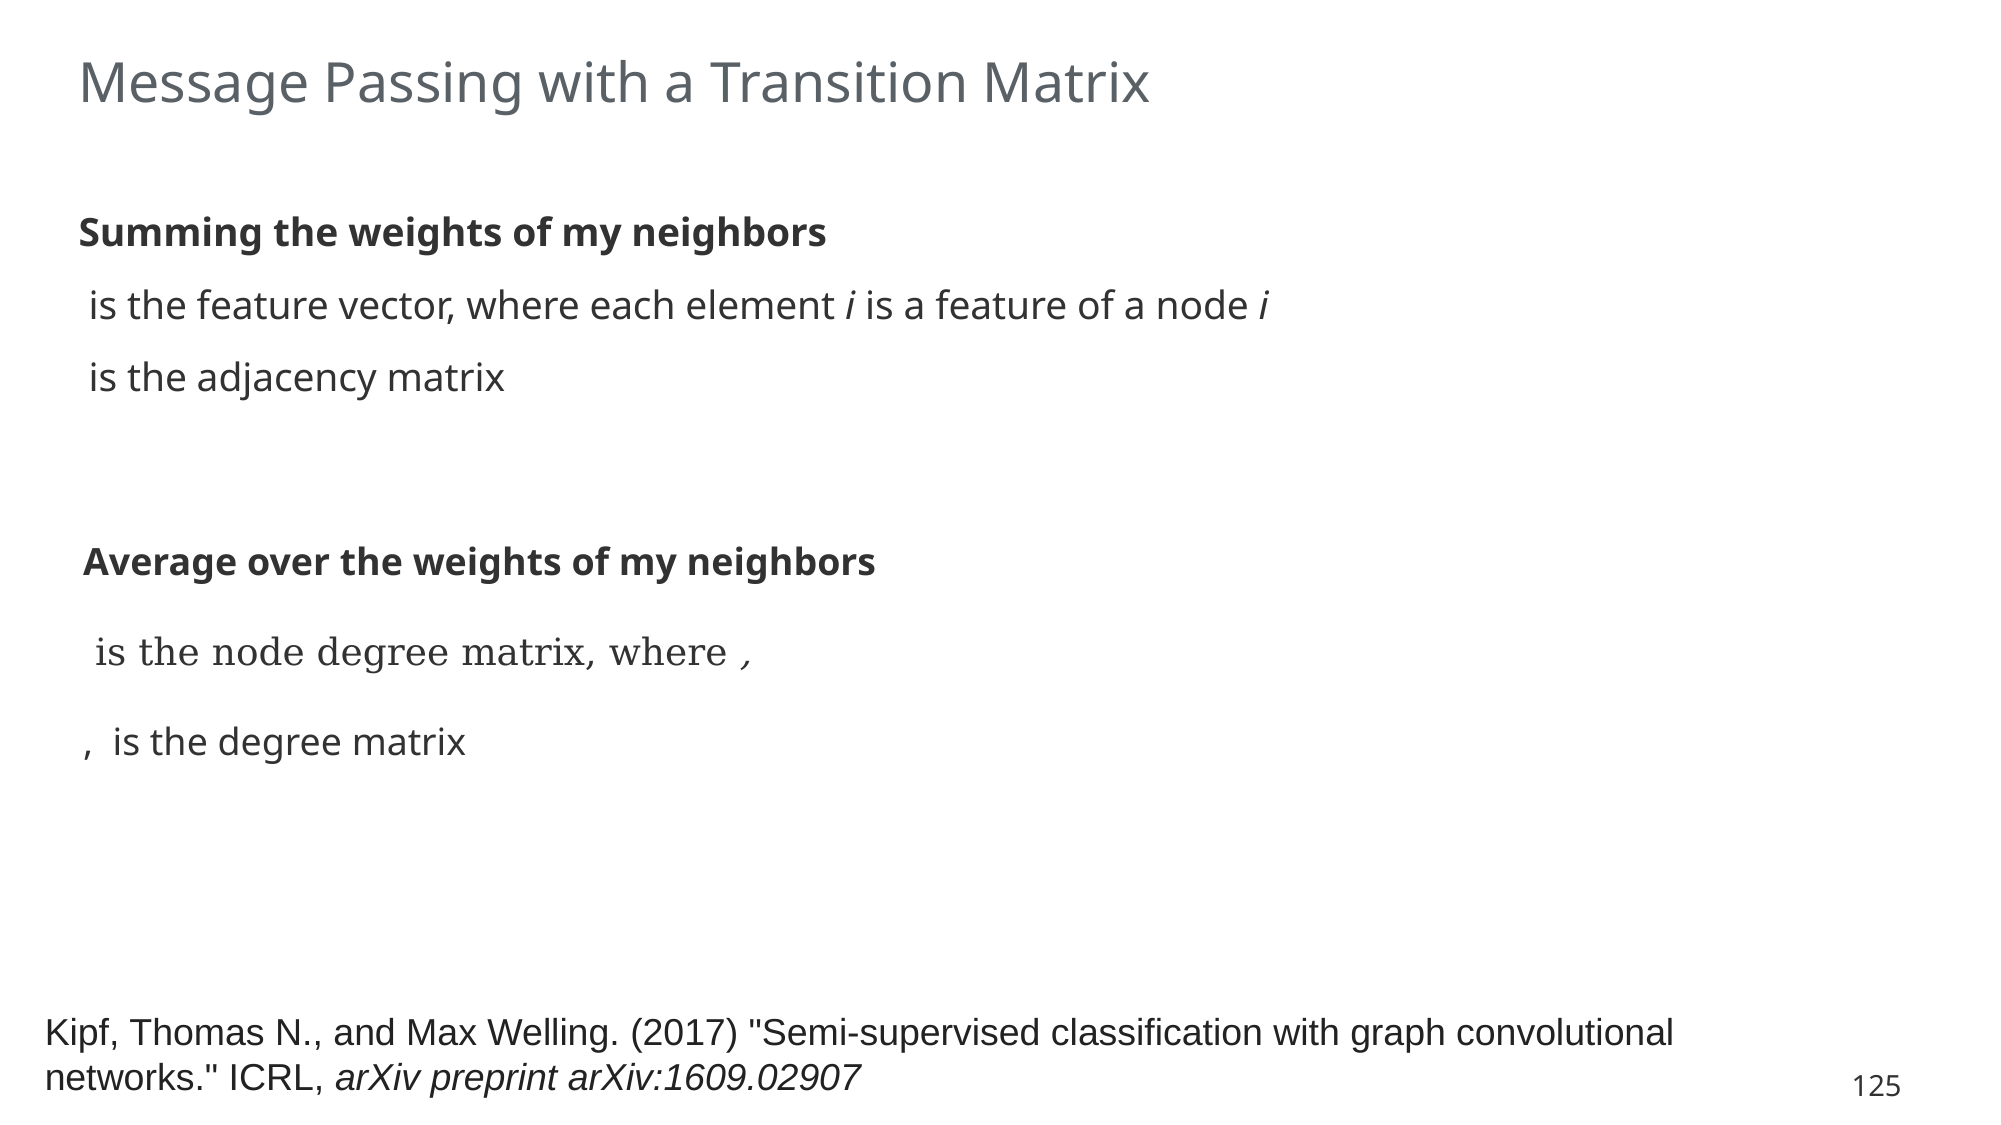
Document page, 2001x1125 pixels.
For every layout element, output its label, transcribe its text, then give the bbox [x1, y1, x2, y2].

title Message Passing with a Transition Matrix [78, 23, 1583, 115]
slide_number 125 [1834, 1064, 1961, 1107]
text_box Kipf, Thomas N., and Max Welling. (2017) "Semi-supervised classification with graph convolutional networks." ICRL, arXiv preprint arXiv:1609.02907 [29, 1000, 1733, 1106]
